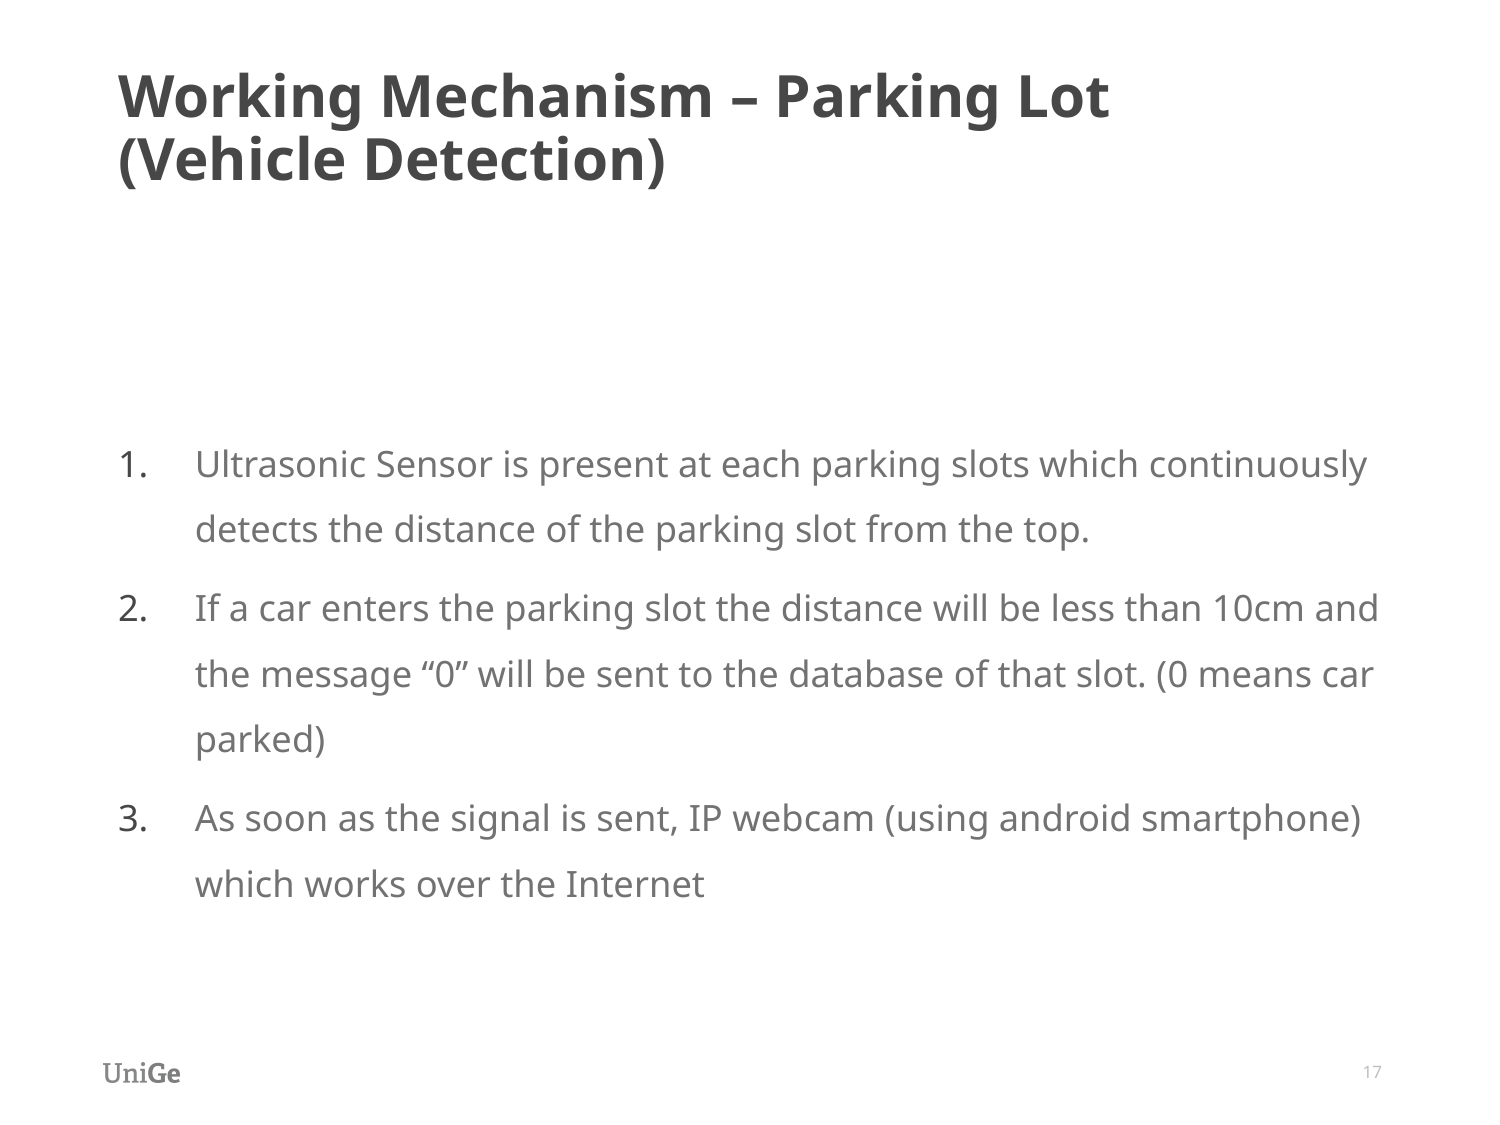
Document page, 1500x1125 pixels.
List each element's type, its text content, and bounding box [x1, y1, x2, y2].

list Ultrasonic Sensor is present at each parking slots which continuously detects the distance of the parking slot from the top. If a car enters the parking slot the distance will be less than 10cm and the message “0” will be sent to the database of that slot. (0 means car parked) As soon as the signal is sent, IP webcam (using android smartphone) which works over the Internet [103, 411, 1397, 914]
slide_number 17 [1059, 1042, 1397, 1103]
title Working Mechanism – Parking Lot (Vehicle Detection) [103, 59, 1397, 222]
